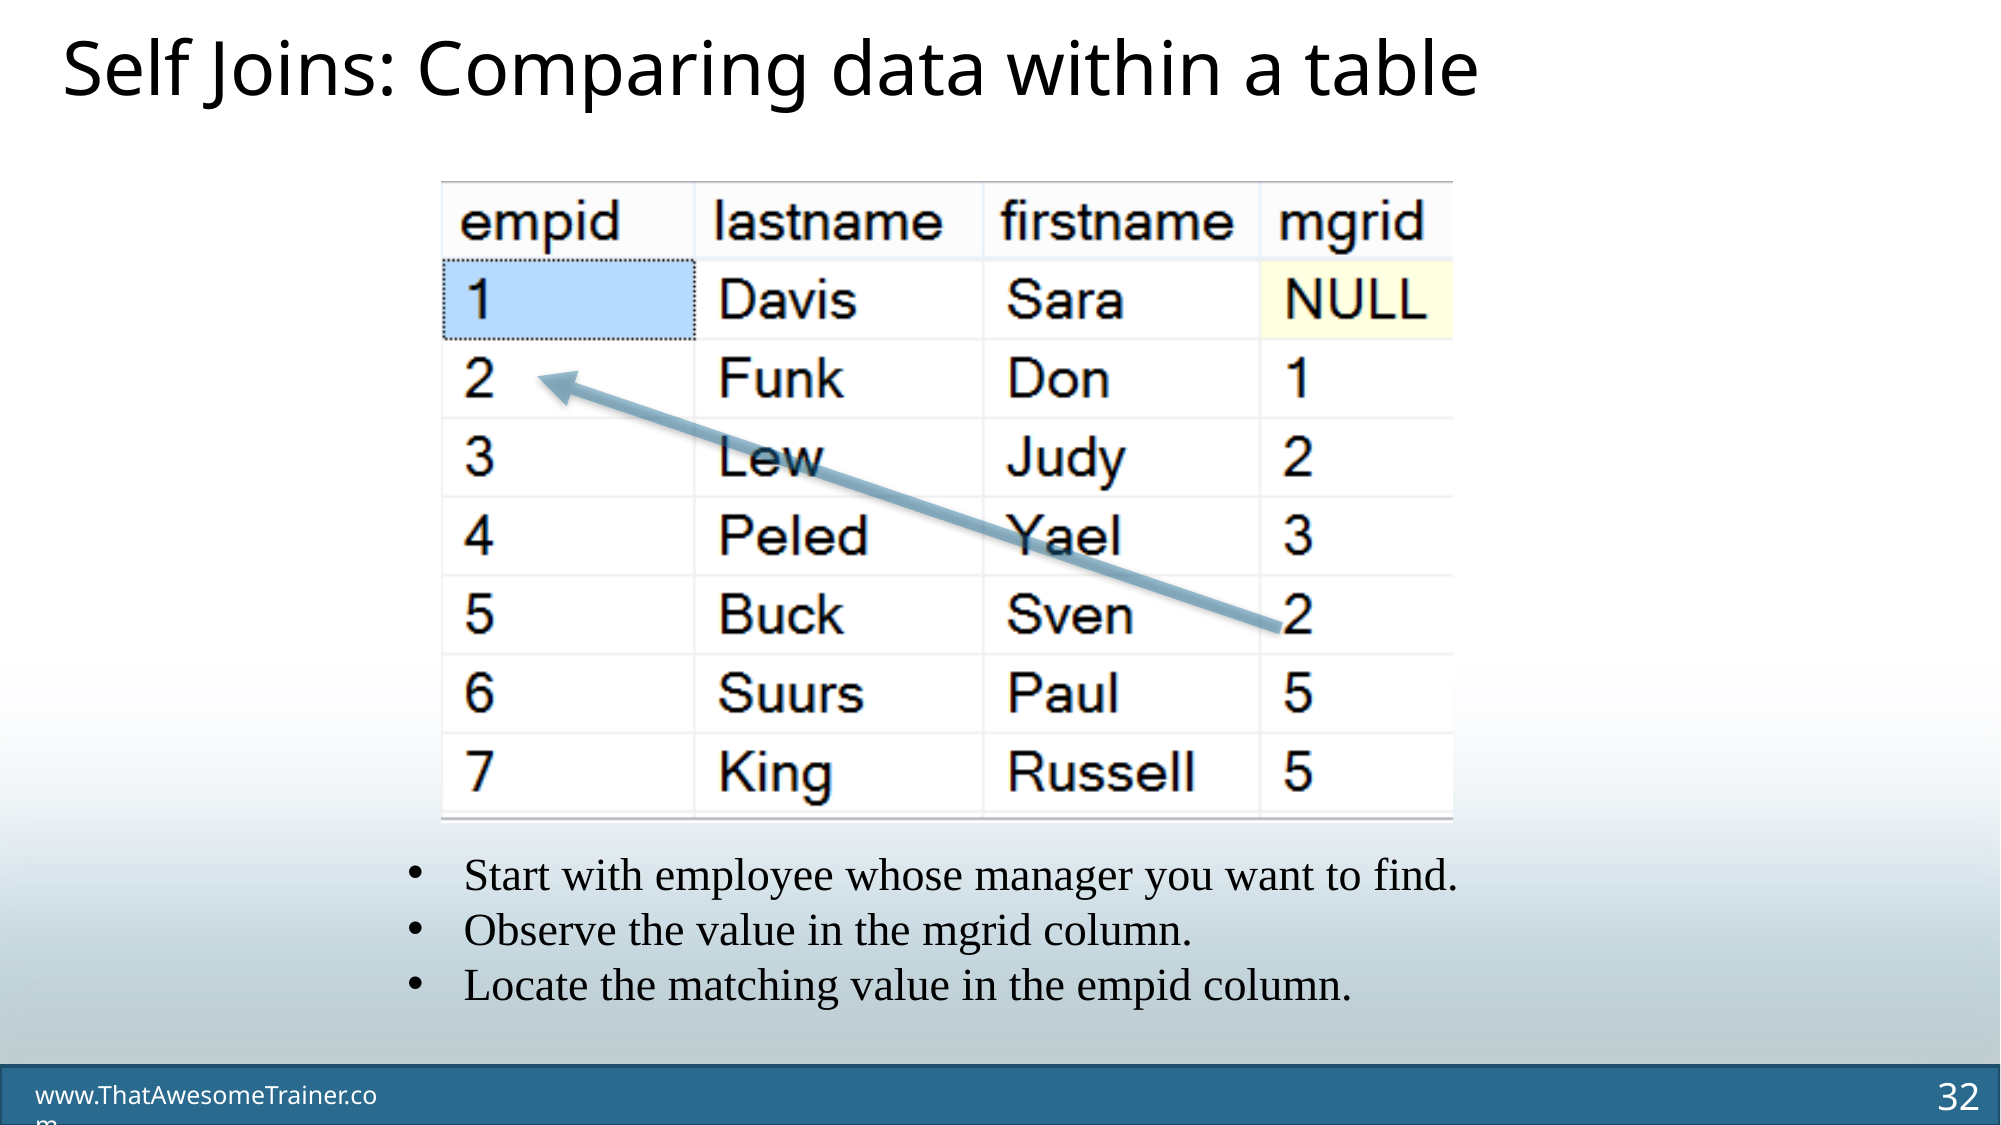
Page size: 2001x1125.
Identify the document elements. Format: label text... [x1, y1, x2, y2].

text_box Self Joins: Comparing data within a table [47, 29, 1848, 218]
picture [0, 0, 2001, 1064]
text_box Start with employee whose manager you want to find. Observe the value in the mgrid column. Locate the matching value in the empid column. [393, 837, 1645, 1017]
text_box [536, 375, 1282, 629]
